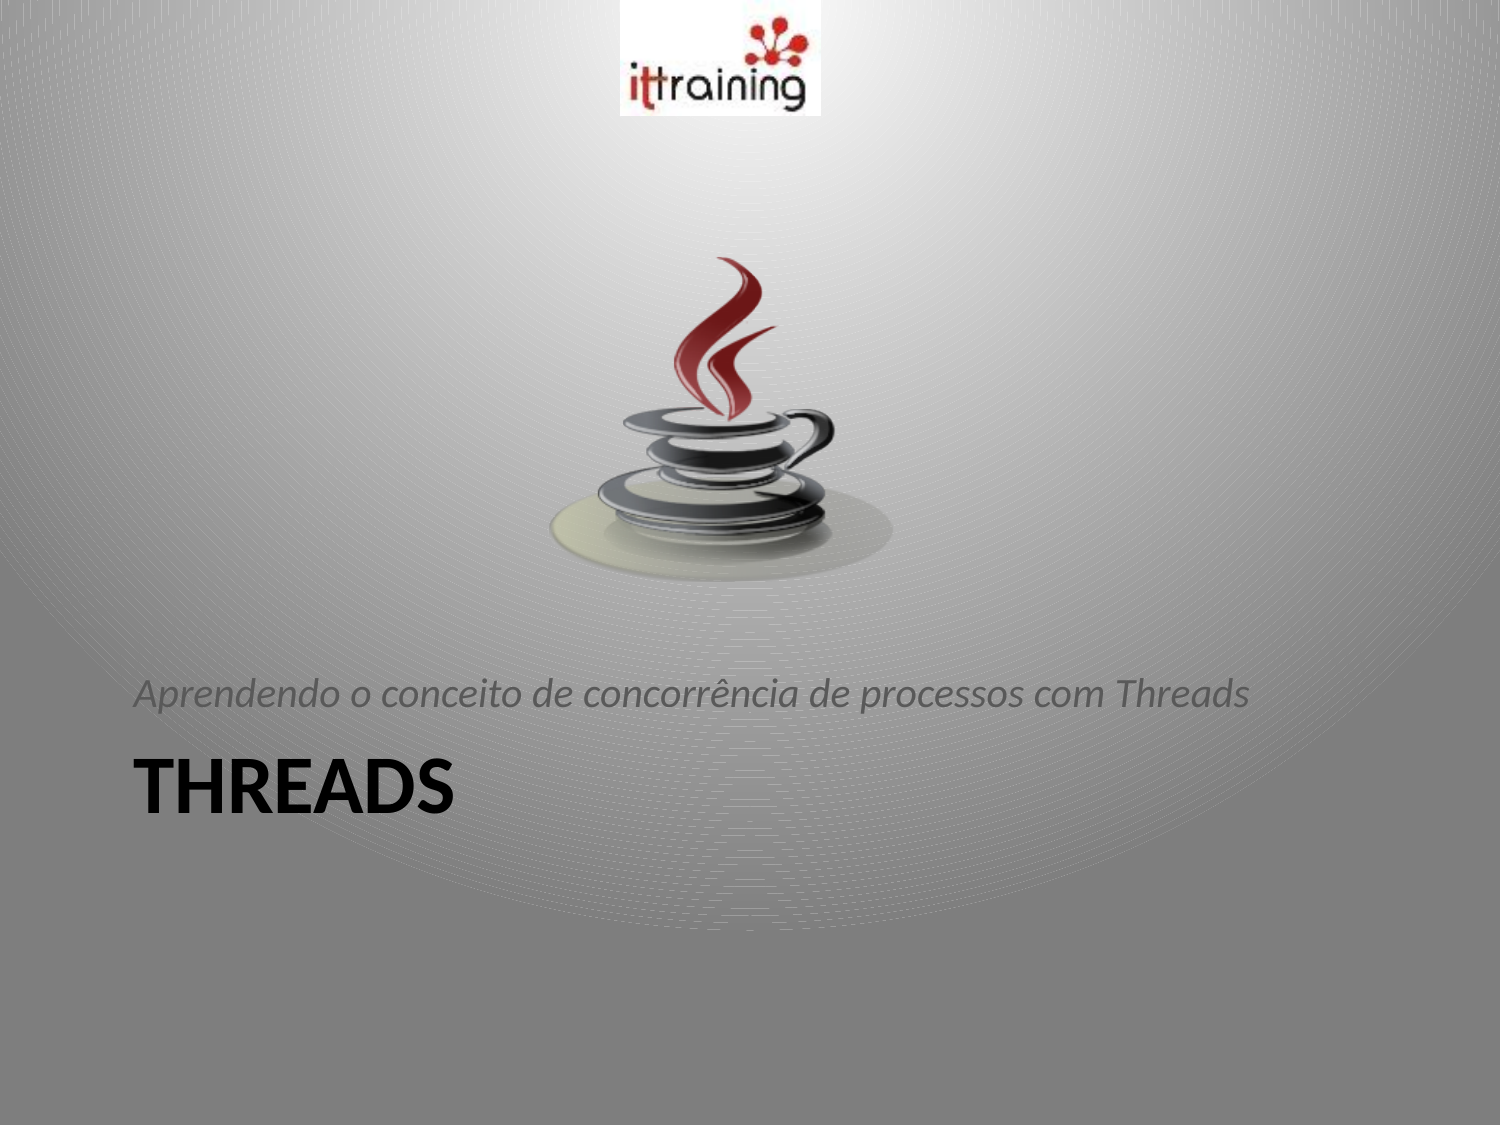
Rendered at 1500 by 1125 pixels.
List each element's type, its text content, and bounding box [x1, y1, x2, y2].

picture [619, 0, 822, 117]
picture [533, 219, 907, 593]
title Threads [118, 723, 1394, 947]
list Aprendendo o conceito de concorrência de processos com Threads [118, 476, 1394, 723]
